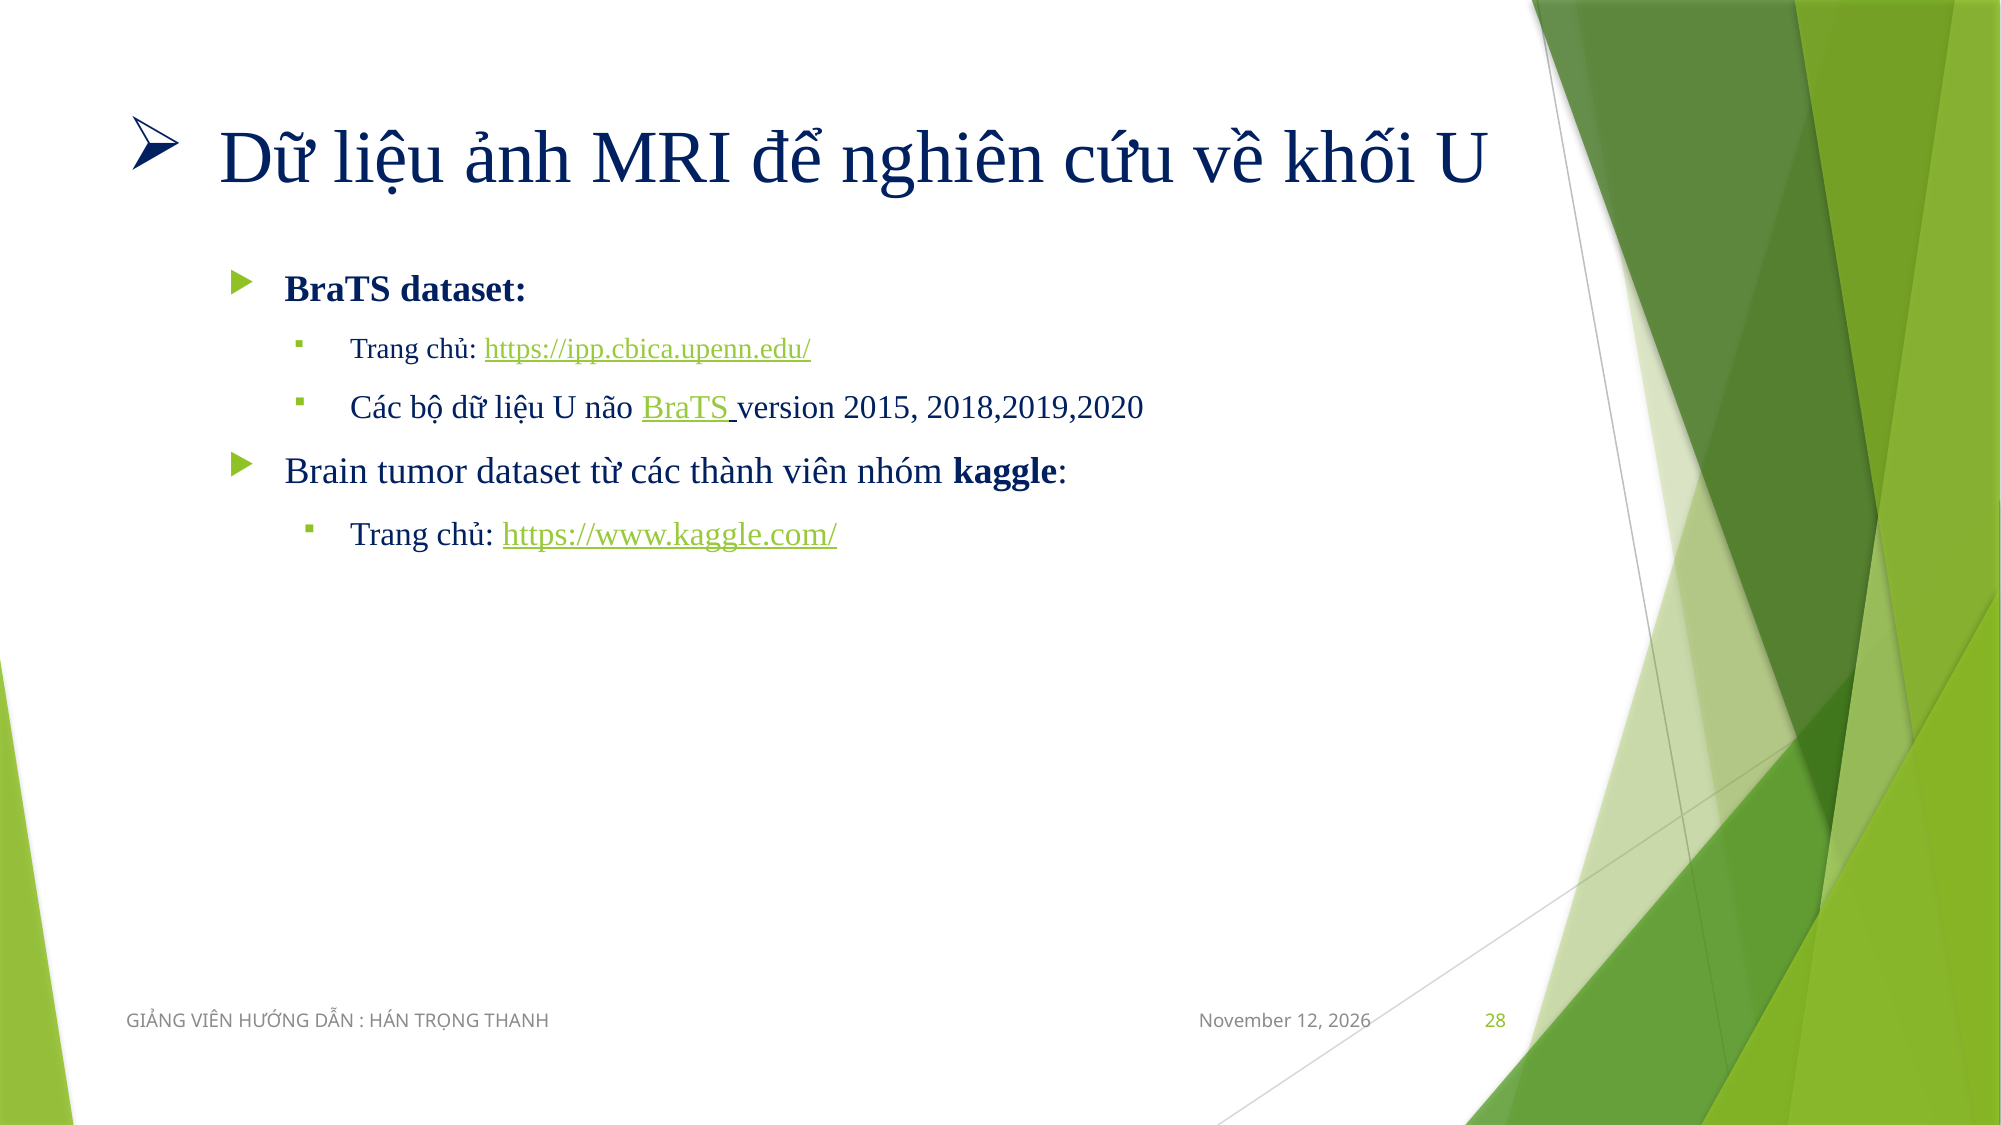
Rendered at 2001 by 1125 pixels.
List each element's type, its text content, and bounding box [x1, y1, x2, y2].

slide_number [1181, 991, 1386, 1051]
list BraTS dataset: Trang chủ: https://ipp.cbica.upenn.edu/ Các bộ dữ liệu U não BraTS version 2015, 2018,2019,2020 Brain tumor dataset từ các thành viên nhóm kaggle: Trang chủ: https://www.kaggle.com/ [213, 256, 1522, 992]
footer GIẢNG VIÊN HƯỚNG DẪN : HÁN TRỌNG THANH [111, 991, 1145, 1051]
title Dữ liệu ảnh MRI để nghiên cứu về khối U [111, 99, 1522, 228]
slide_number 28 [1409, 991, 1522, 1051]
